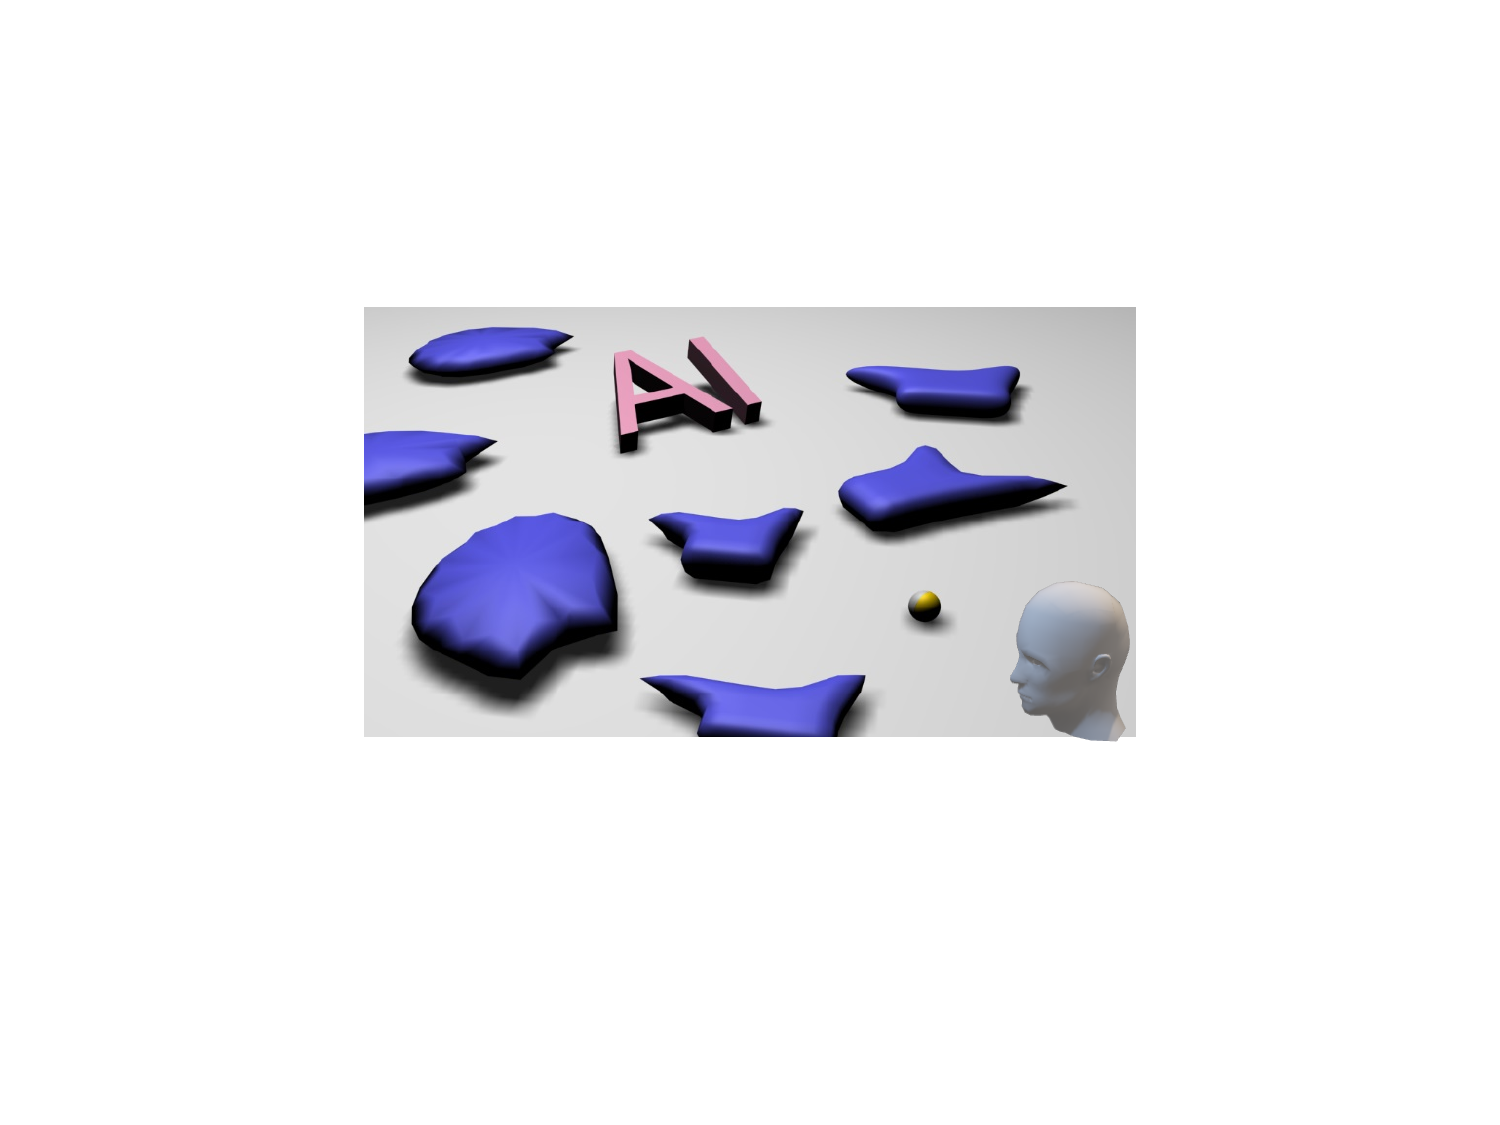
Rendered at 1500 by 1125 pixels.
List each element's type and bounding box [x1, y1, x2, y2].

picture [364, 307, 1136, 748]
